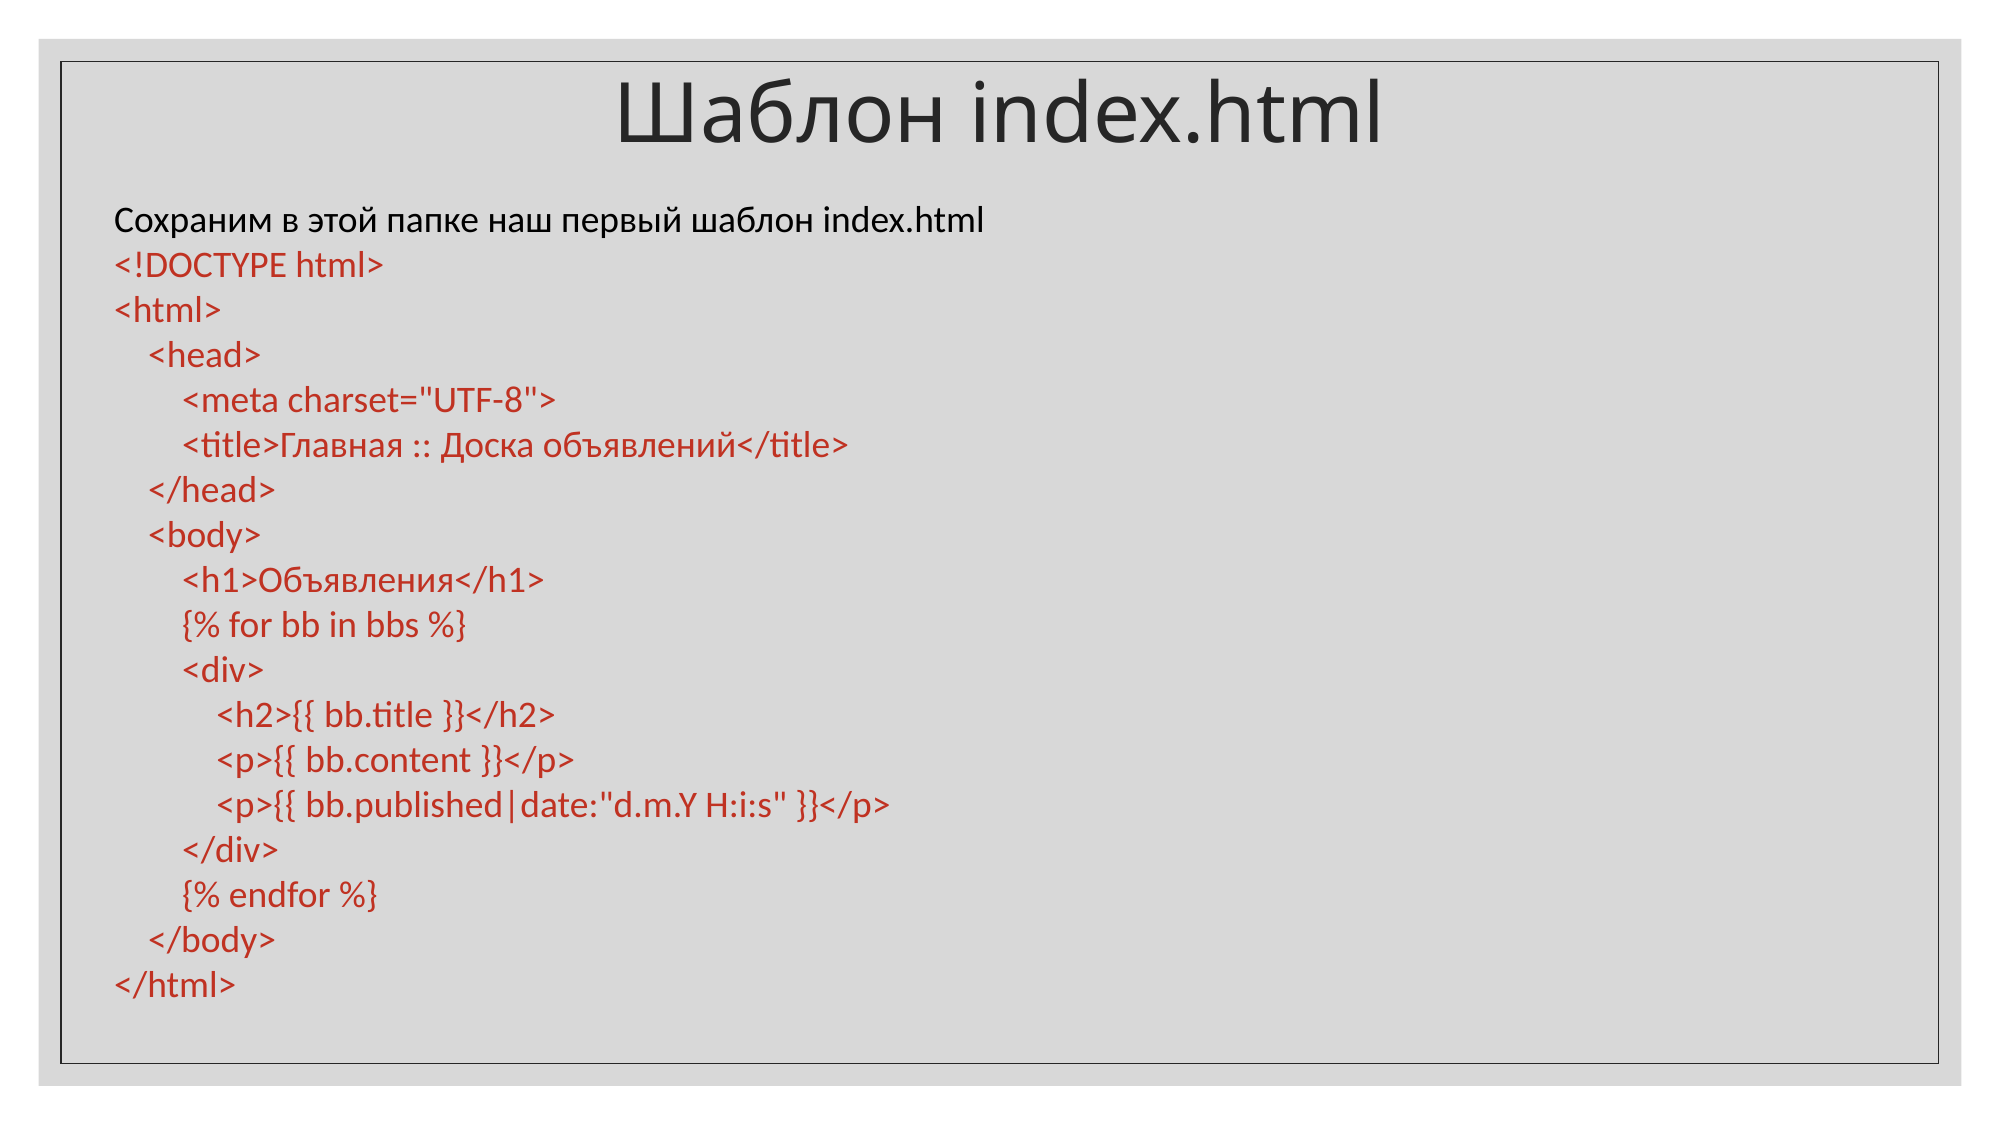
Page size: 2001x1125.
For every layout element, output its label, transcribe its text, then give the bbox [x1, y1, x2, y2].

text_box Сохраним в этой папке наш первый шаблон index.html <!DOCTYPE html> <html> <head> <meta charset="UTF-8"> <titlе>Главная :: Доска объявлений</titlе> </head> <body> <h1>Объявления</h1> {% for bb in bbs %} <div> <h2>{{ bb.title }}</h2> <р>{{ bb.content }}</р> <р>{{ bb.published|date:"d.m.Y Н:i:s" }}</р> </div> {% endfor %} </body> </html> [106, 187, 1894, 1013]
text_box Шаблон index.html [606, 62, 1394, 168]
